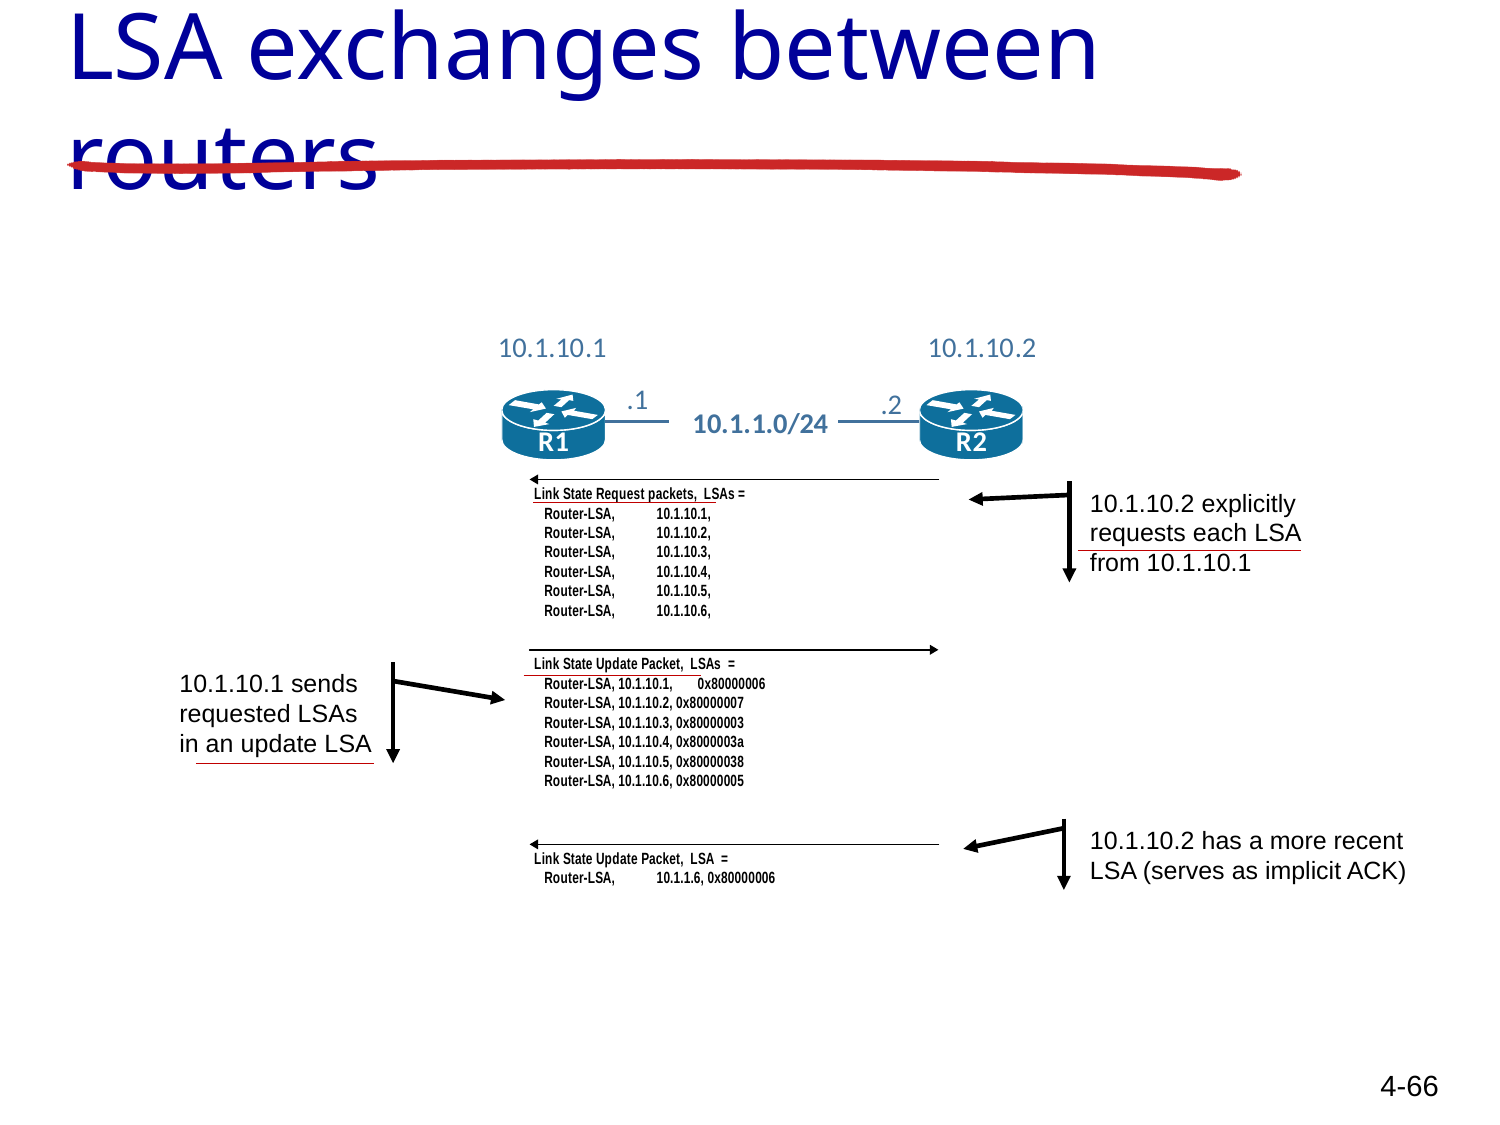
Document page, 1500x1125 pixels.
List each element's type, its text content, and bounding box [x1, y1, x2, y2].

text_box 10.1.10.2 has a more recent LSA (serves as implicit ACK) [1202, 819, 1449, 890]
picture [62, 153, 1255, 187]
text_box 10.1.10.2 explicitly requests each LSA from 10.1.10.1 [1202, 481, 1313, 582]
title LSA exchanges between routers [51, 35, 1326, 161]
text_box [303, 326, 1197, 968]
slide_number 66 [1365, 1060, 1477, 1106]
text_box 10.1.10.1 sends requested LSAs in an update LSA [168, 662, 298, 763]
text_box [463, 321, 1069, 464]
